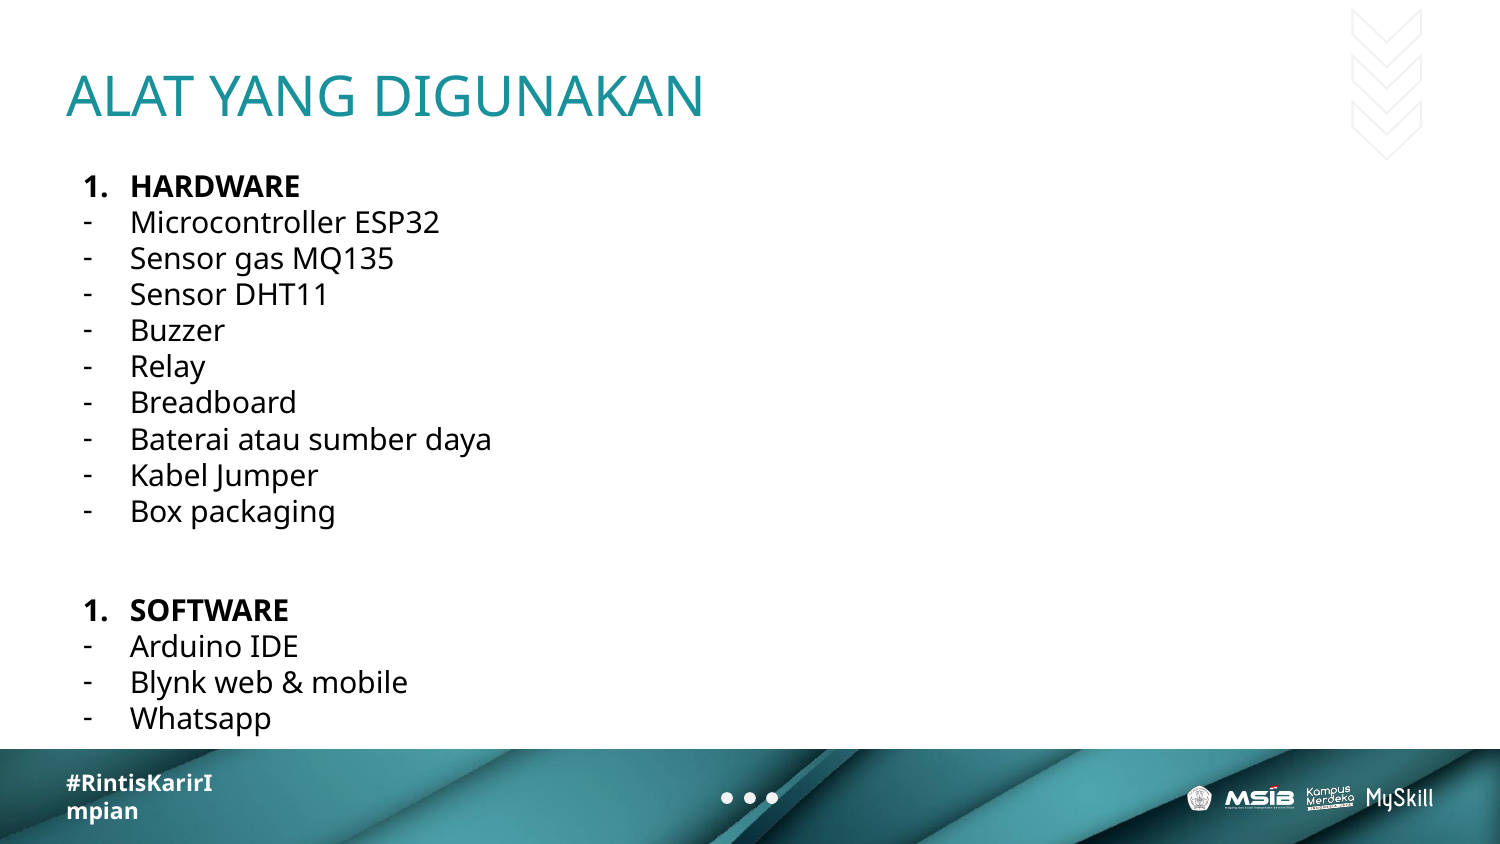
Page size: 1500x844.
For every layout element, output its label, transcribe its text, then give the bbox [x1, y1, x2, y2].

subtitle HARDWARE Microcontroller ESP32 Sensor gas MQ135 Sensor DHT11 Buzzer Relay Breadboard Baterai atau sumber daya Kabel Jumper Box packaging SOFTWARE Arduino IDE Blynk web & mobile Whatsapp [51, 159, 1449, 750]
picture [0, 749, 1500, 844]
title ALAT YANG DIGUNAKAN [51, 47, 1449, 142]
